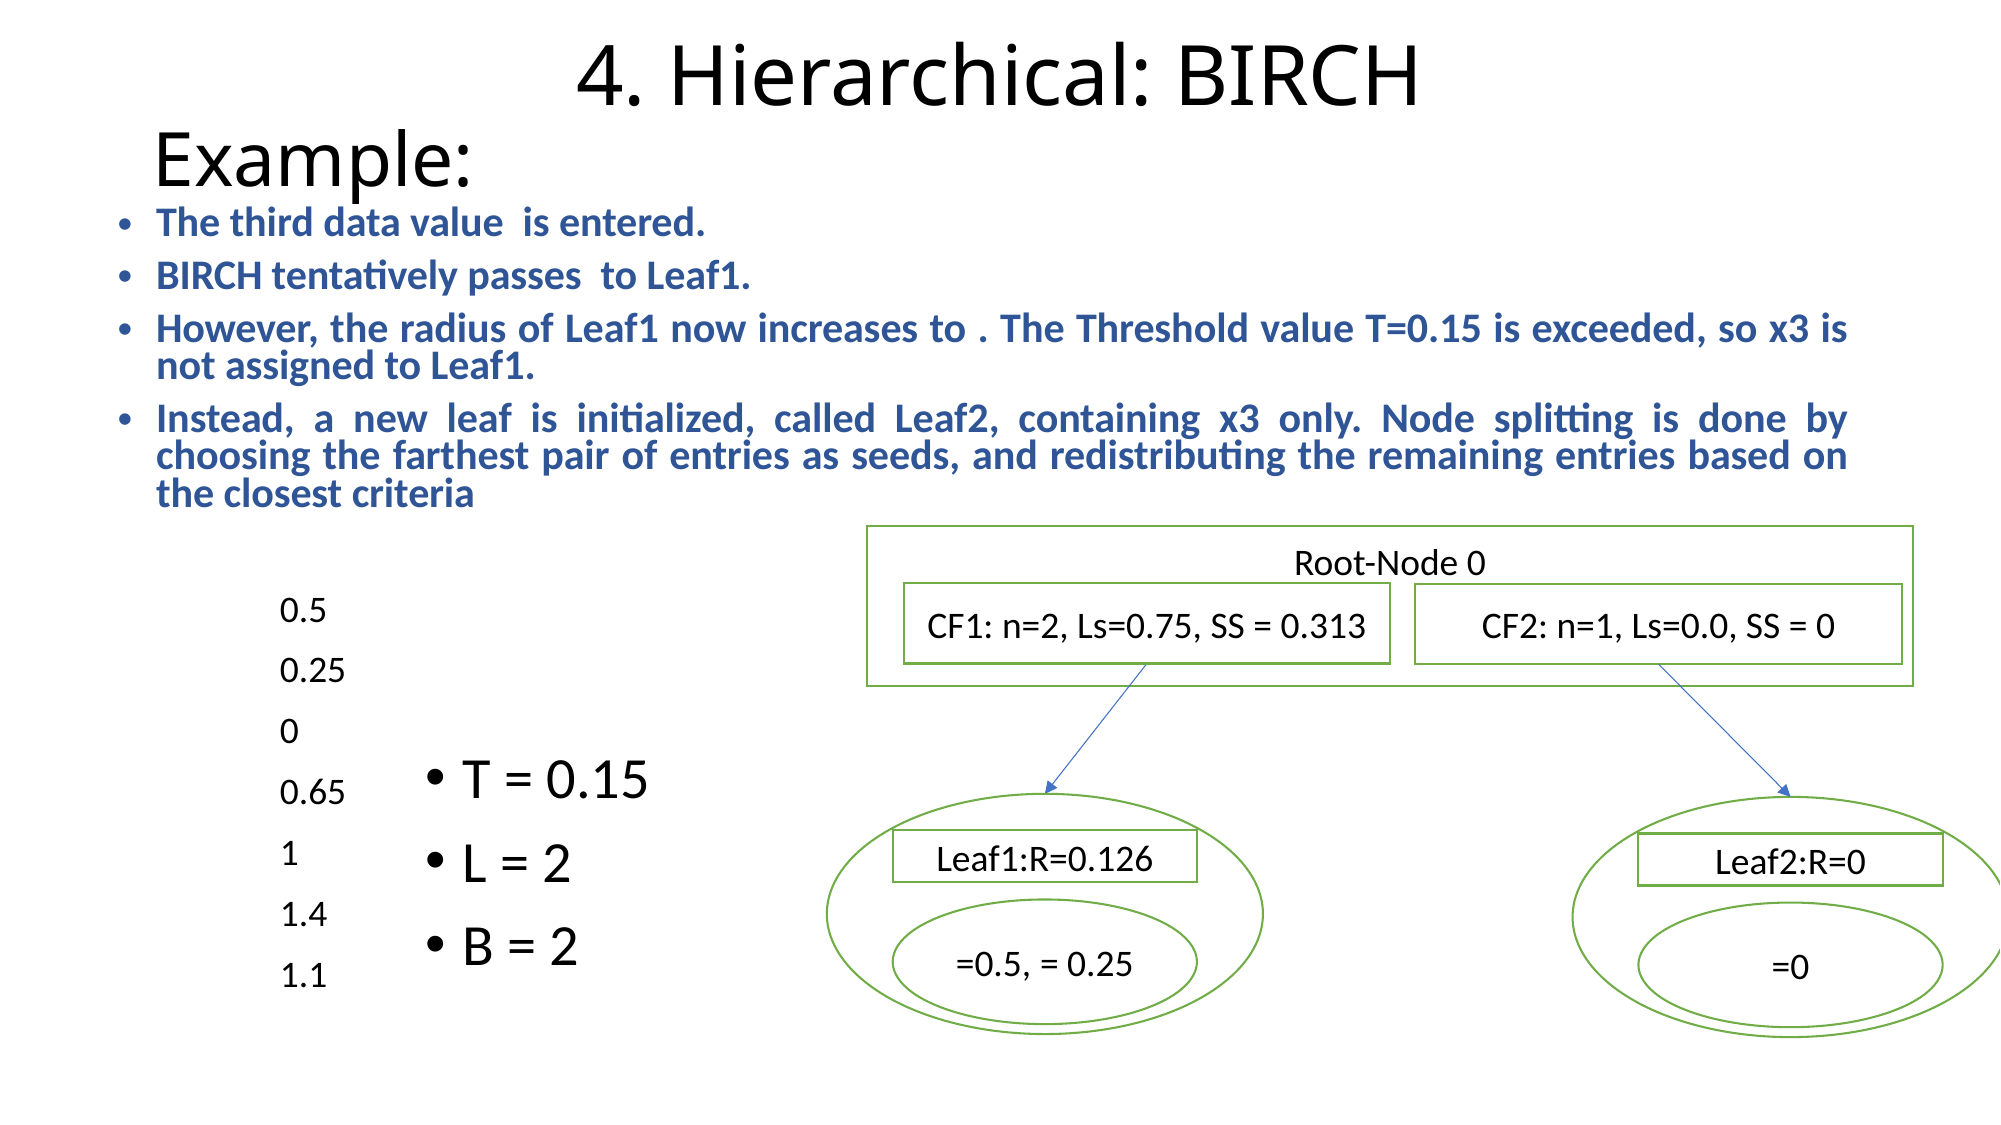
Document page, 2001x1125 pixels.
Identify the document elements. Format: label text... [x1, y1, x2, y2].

text_box Leaf2:R=0 [1637, 832, 1944, 887]
text_box CF2: n=1, Ls=0.0, SS = 0 [1414, 583, 1903, 665]
text_box [825, 792, 1264, 1036]
title Example: [137, 138, 1863, 265]
text_box 4. Hierarchical: BIRCH [137, 19, 1863, 138]
text_box [1571, 795, 2000, 1039]
list T = 0.15 L = 2 B = 2 [410, 740, 707, 997]
text_box CF1: n=2, Ls=0.75, SS = 0.313 [903, 582, 1391, 665]
text_box Leaf1:R=0.126 [892, 829, 1198, 883]
text_box Root-Node 0 [866, 525, 1914, 687]
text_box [1658, 664, 1791, 797]
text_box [1044, 663, 1147, 794]
